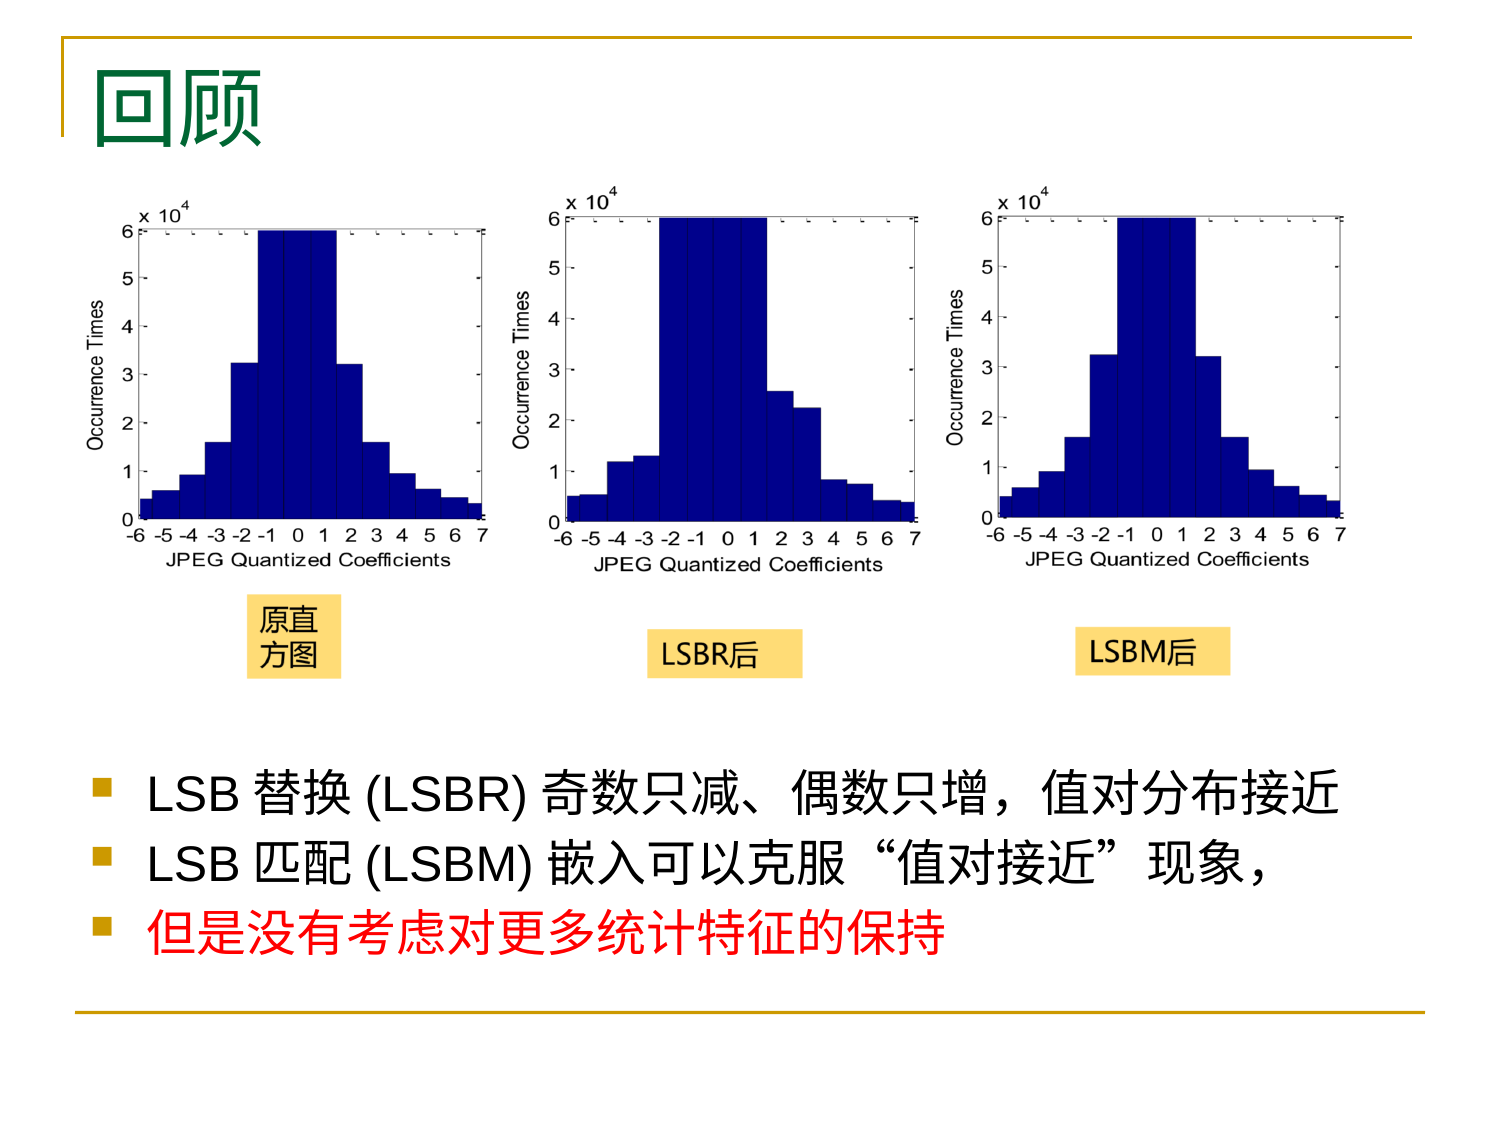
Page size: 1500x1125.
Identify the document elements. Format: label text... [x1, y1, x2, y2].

list LSB替换(LSBR)奇数只减、偶数只增，值对分布接近 LSB匹配(LSBM)嵌入可以克服“值对接近”现象， 但是没有考虑对更多统计特征的保持 [75, 753, 1425, 978]
title 回顾 [75, 45, 1425, 233]
picture [74, 176, 1356, 685]
